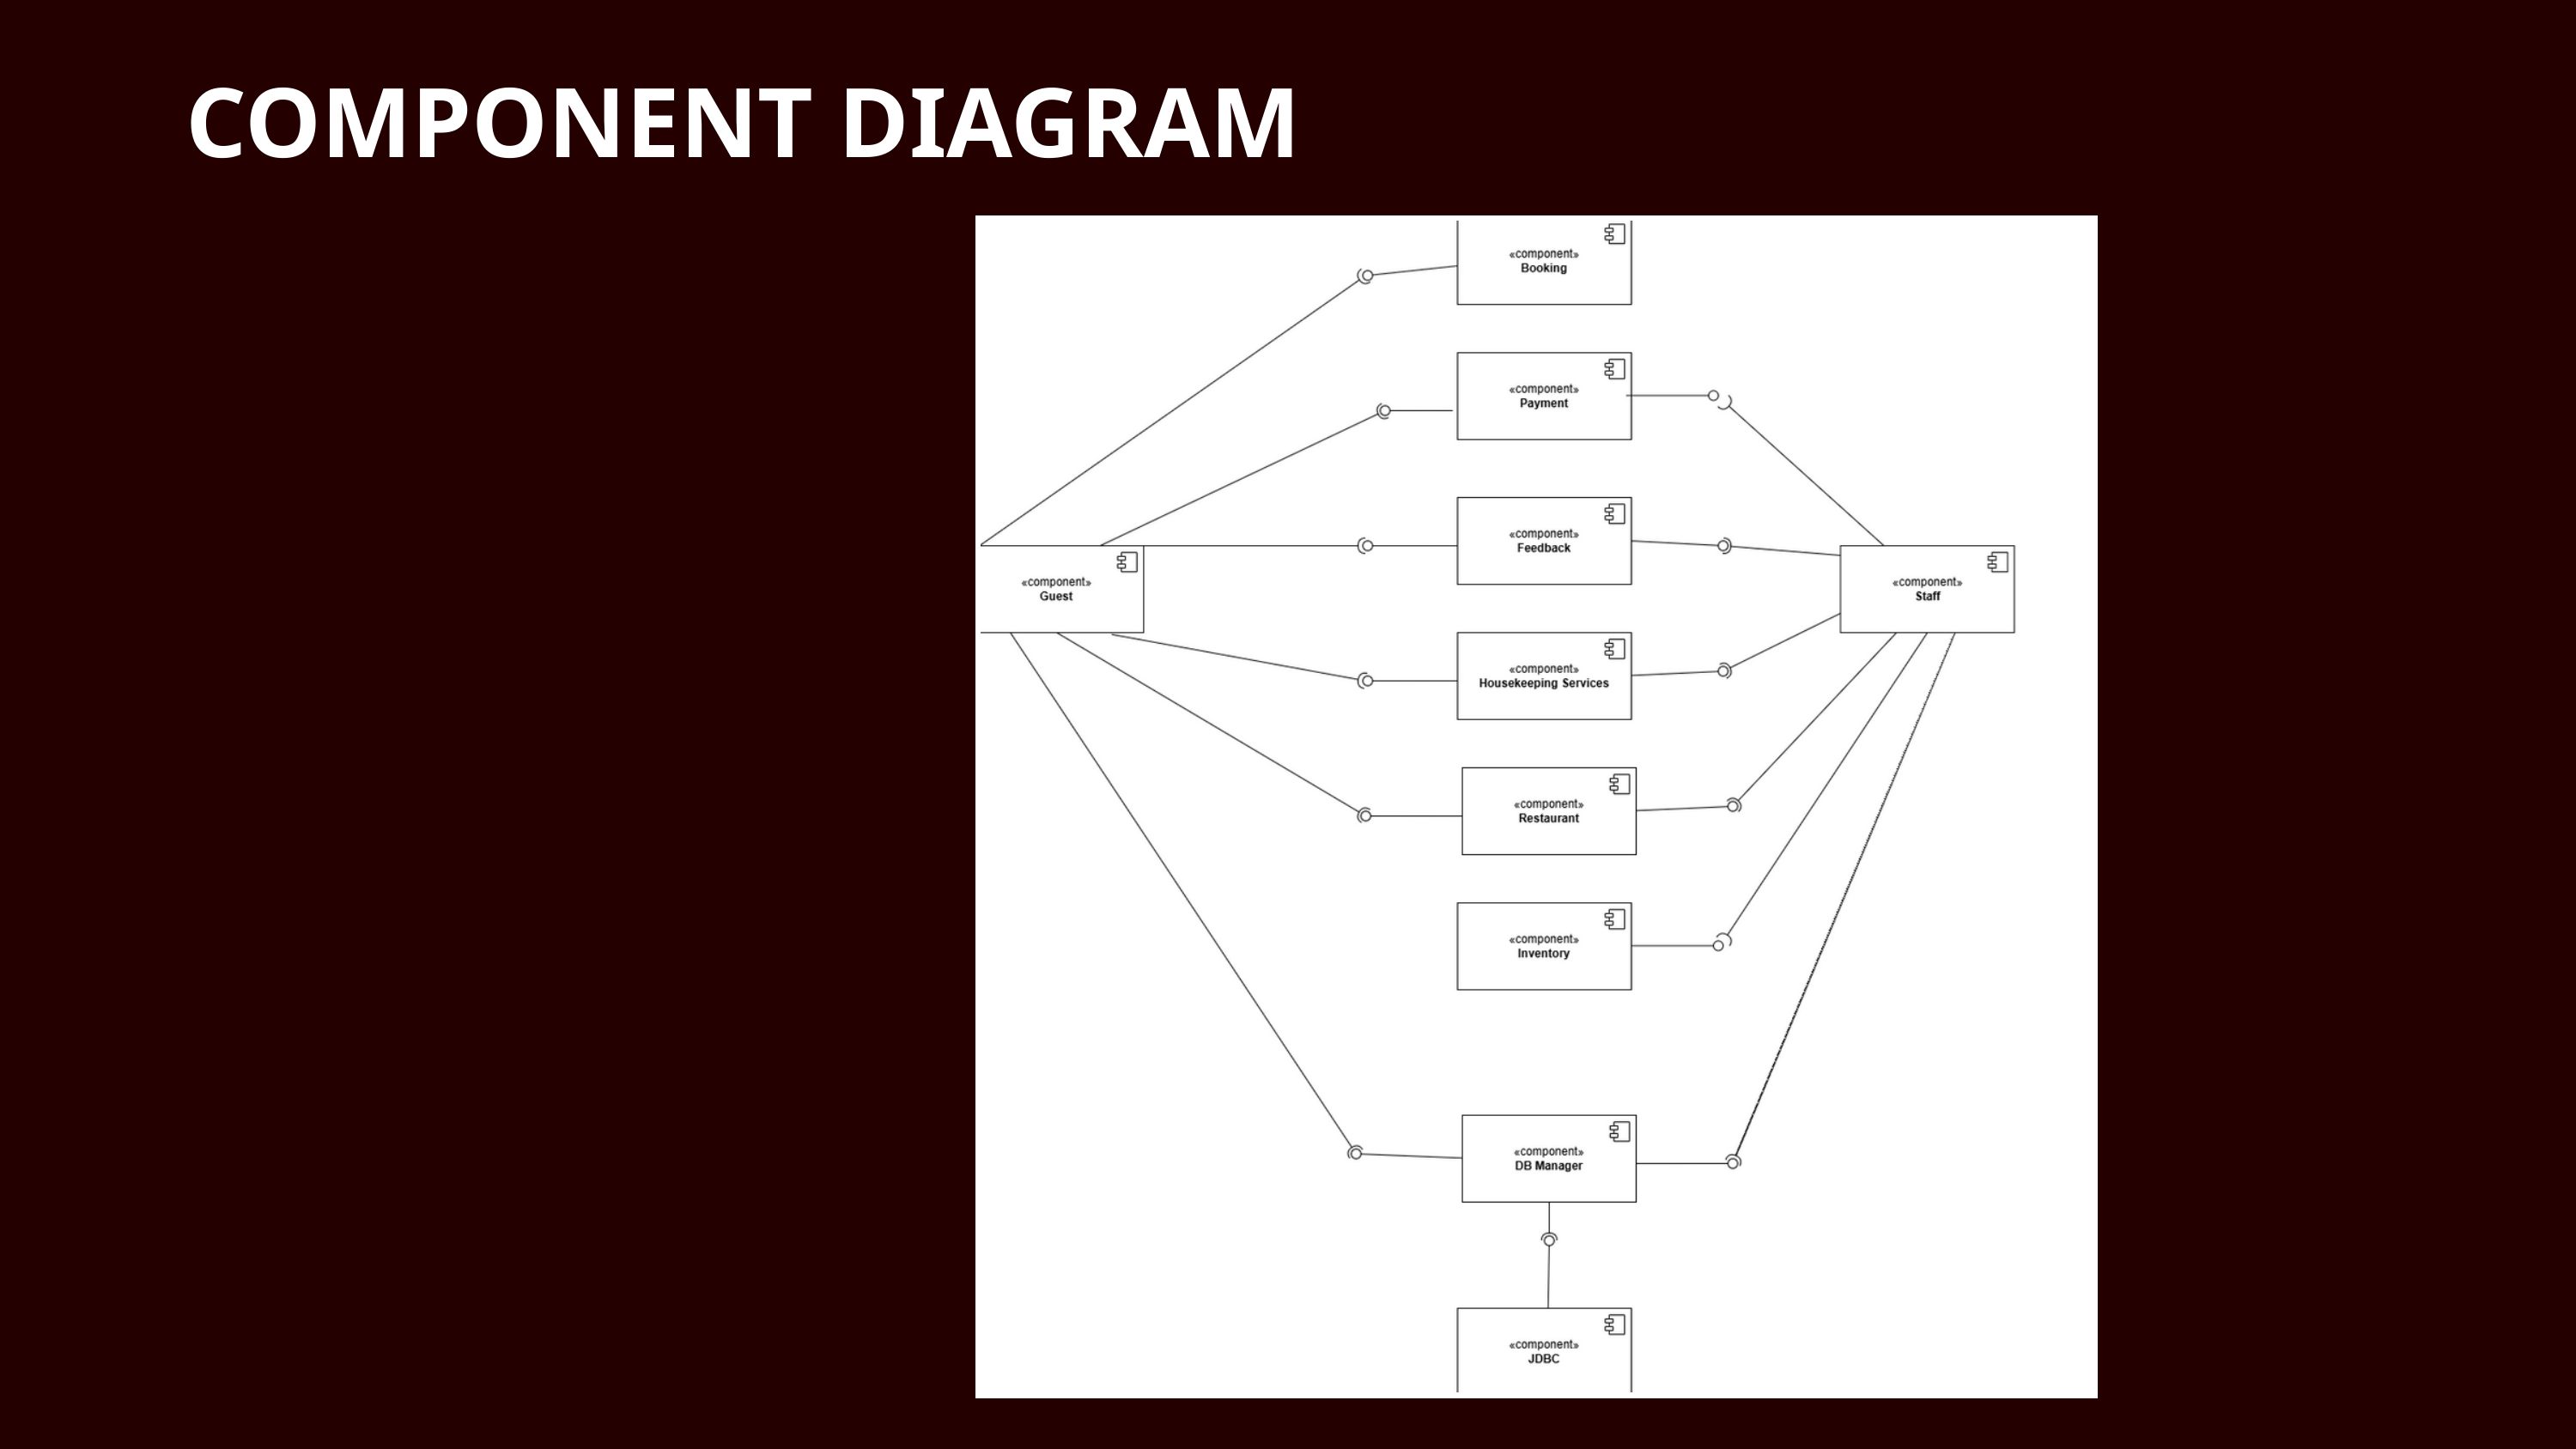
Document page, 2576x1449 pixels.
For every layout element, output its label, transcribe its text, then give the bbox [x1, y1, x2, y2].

text_box COMPONENT DIAGRAM [0, 42, 1627, 178]
text_box [977, 217, 2096, 1396]
